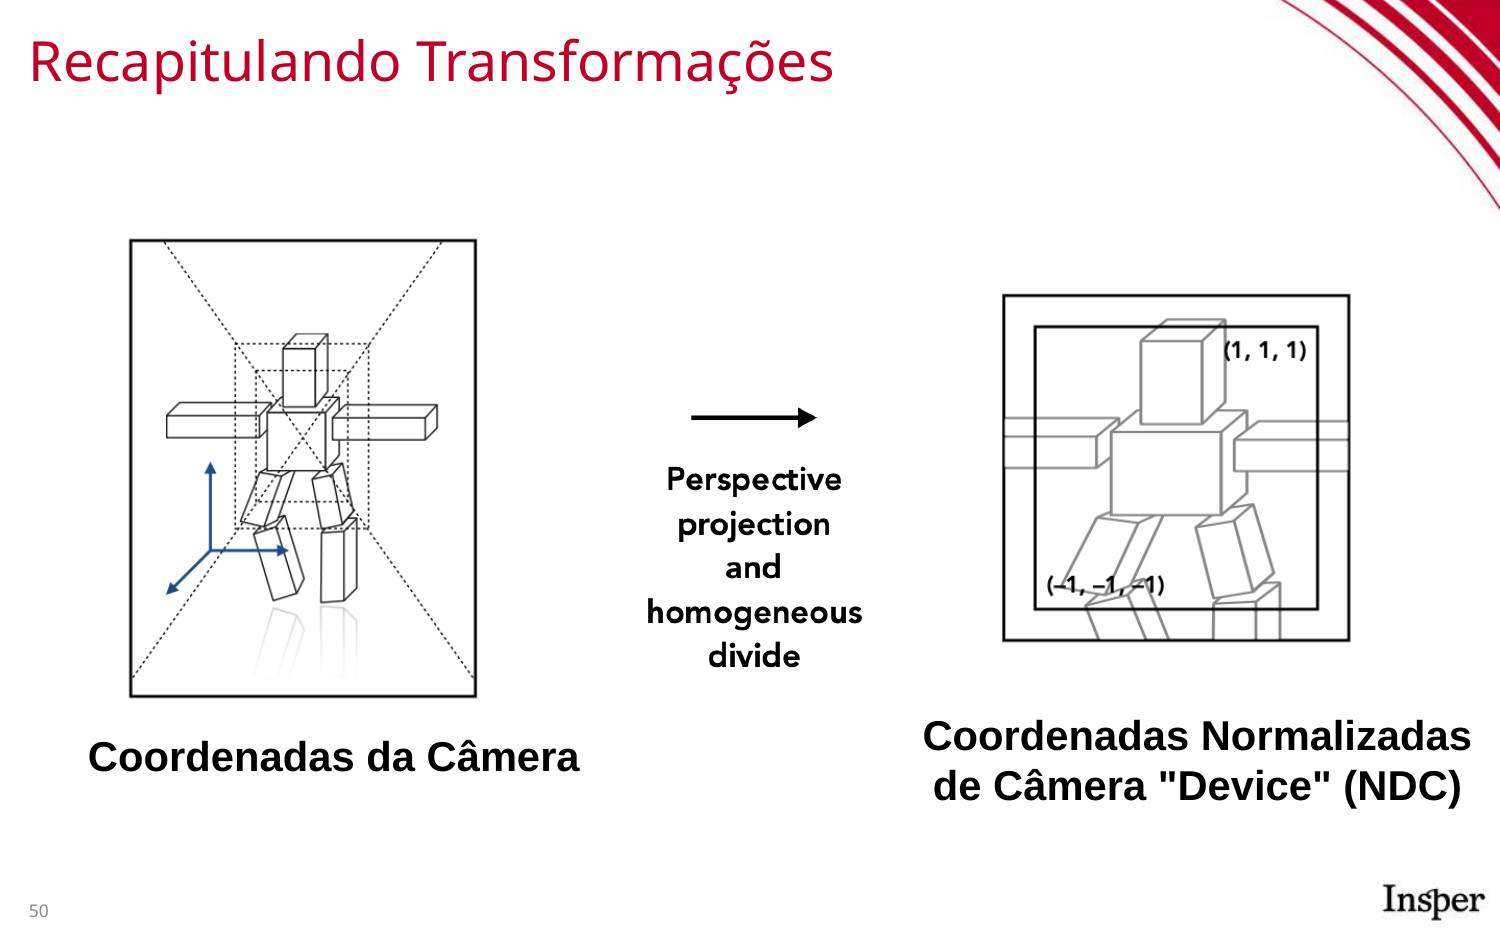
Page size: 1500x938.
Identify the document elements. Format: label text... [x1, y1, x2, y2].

picture [117, 0, 1500, 938]
title Recapitulando Transformações [13, 18, 1397, 104]
text_box Coordenadas Normalizadas de Câmera "Device" (NDC) [905, 700, 1490, 817]
text_box Coordenadas da Câmera [72, 721, 600, 788]
slide_number 50 [0, 887, 78, 938]
